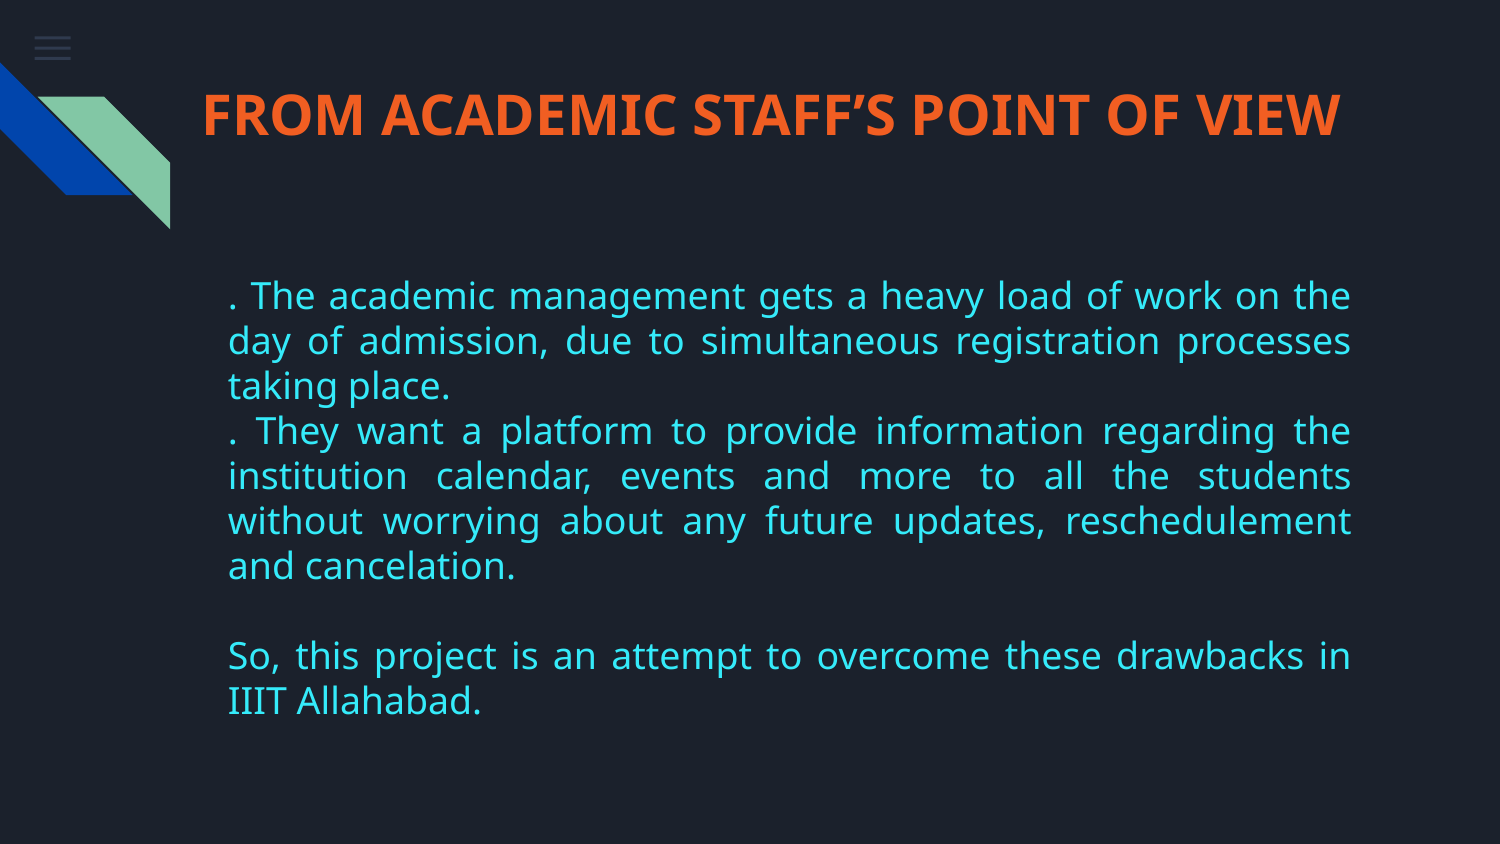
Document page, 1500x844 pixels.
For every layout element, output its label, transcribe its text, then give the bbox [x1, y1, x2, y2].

list . The academic management gets a heavy load of work on the day of admission, due to simultaneous registration processes taking place. . They want a platform to provide information regarding the institution calendar, events and more to all the students without worrying about any future updates, reschedulement and cancelation. So, this project is an attempt to overcome these drawbacks in IIIT Allahabad. [212, 257, 1368, 735]
title FROM ACADEMIC STAFF’S POINT OF VIEW [186, 64, 1476, 215]
